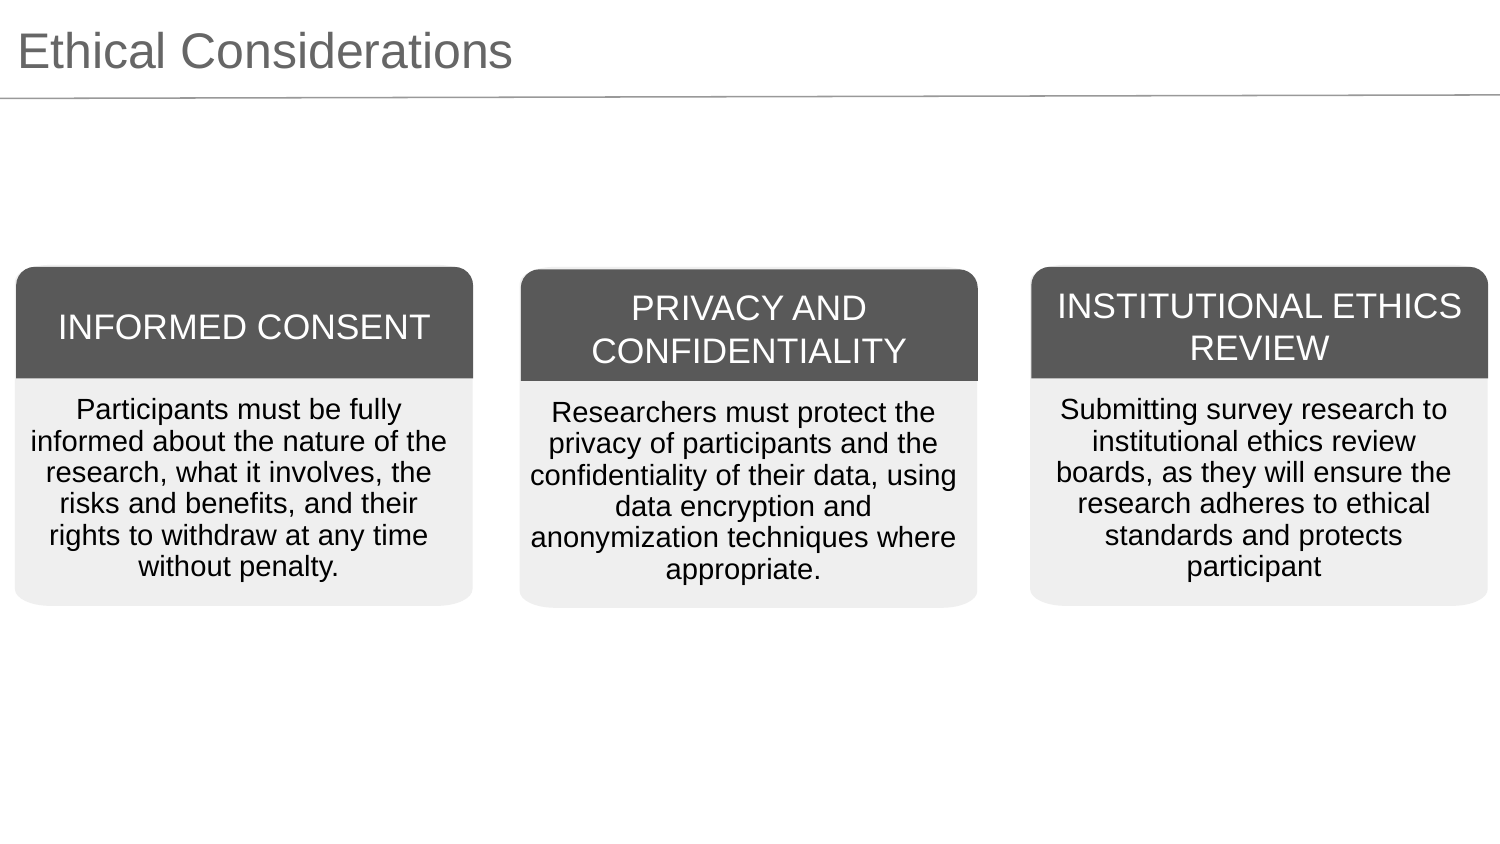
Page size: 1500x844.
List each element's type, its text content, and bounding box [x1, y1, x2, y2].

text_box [0, 94, 1500, 99]
text_box [1030, 271, 1488, 606]
text_box INFORMED CONSENT [16, 266, 474, 379]
text_box Submitting survey research to institutional ethics review boards, as they will ensure the research adheres to ethical standards and protects participant [1025, 387, 1483, 591]
text_box [519, 272, 978, 608]
text_box PRIVACY AND CONFIDENTIALITY [520, 269, 978, 381]
text_box Ethical Considerations [2, 3, 1483, 93]
text_box Researchers must protect the privacy of participants and the confidentiality of their data, using data encryption and anonymization techniques where appropriate. [515, 389, 973, 594]
text_box Participants must be fully informed about the nature of the research, what it involves, the risks and benefits, and their rights to withdraw at any time without penalty. [10, 387, 468, 591]
text_box INSTITUTIONAL ETHICS REVIEW [1031, 266, 1489, 379]
text_box [14, 272, 473, 606]
